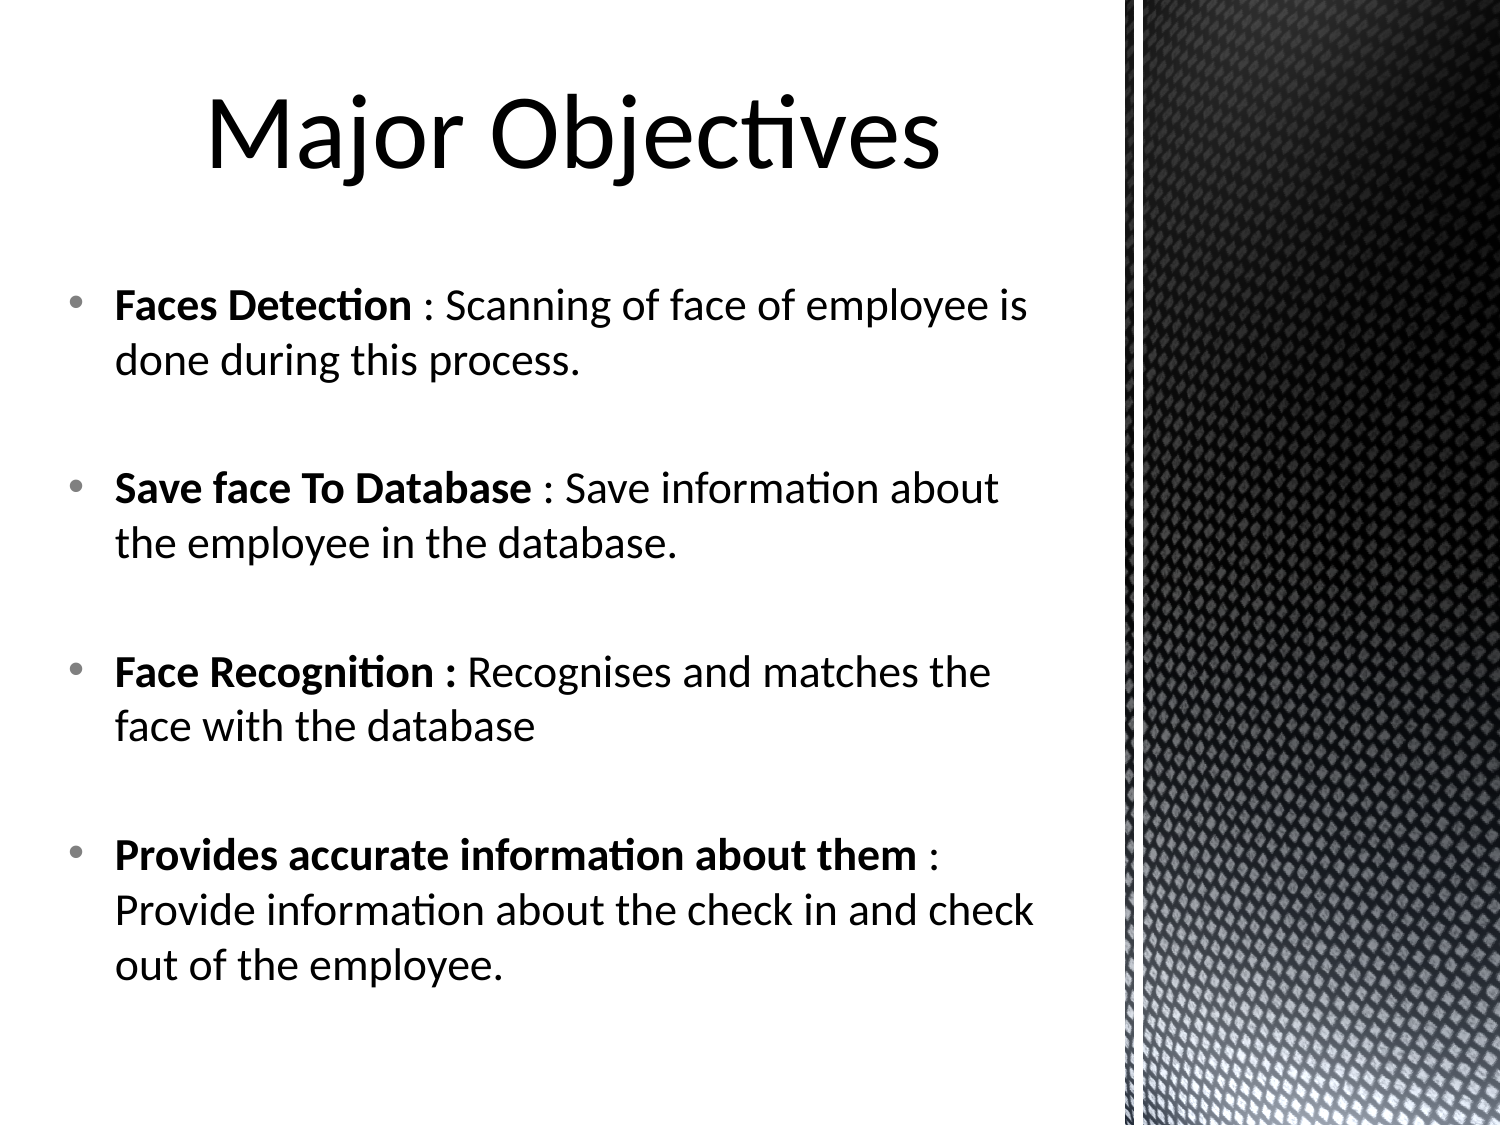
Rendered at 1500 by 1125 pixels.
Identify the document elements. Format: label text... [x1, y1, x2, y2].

title Major Objectives [100, 54, 1059, 198]
picture [1125, 0, 1500, 1125]
list Faces Detection : Scanning of face of employee is done during this process. Save face To Database : Save information about the employee in the database. Face Recognition : Recognises and matches the face with the database Provides accurate information about them : Provide information about the check in and check out of the employee. [53, 267, 1071, 1094]
